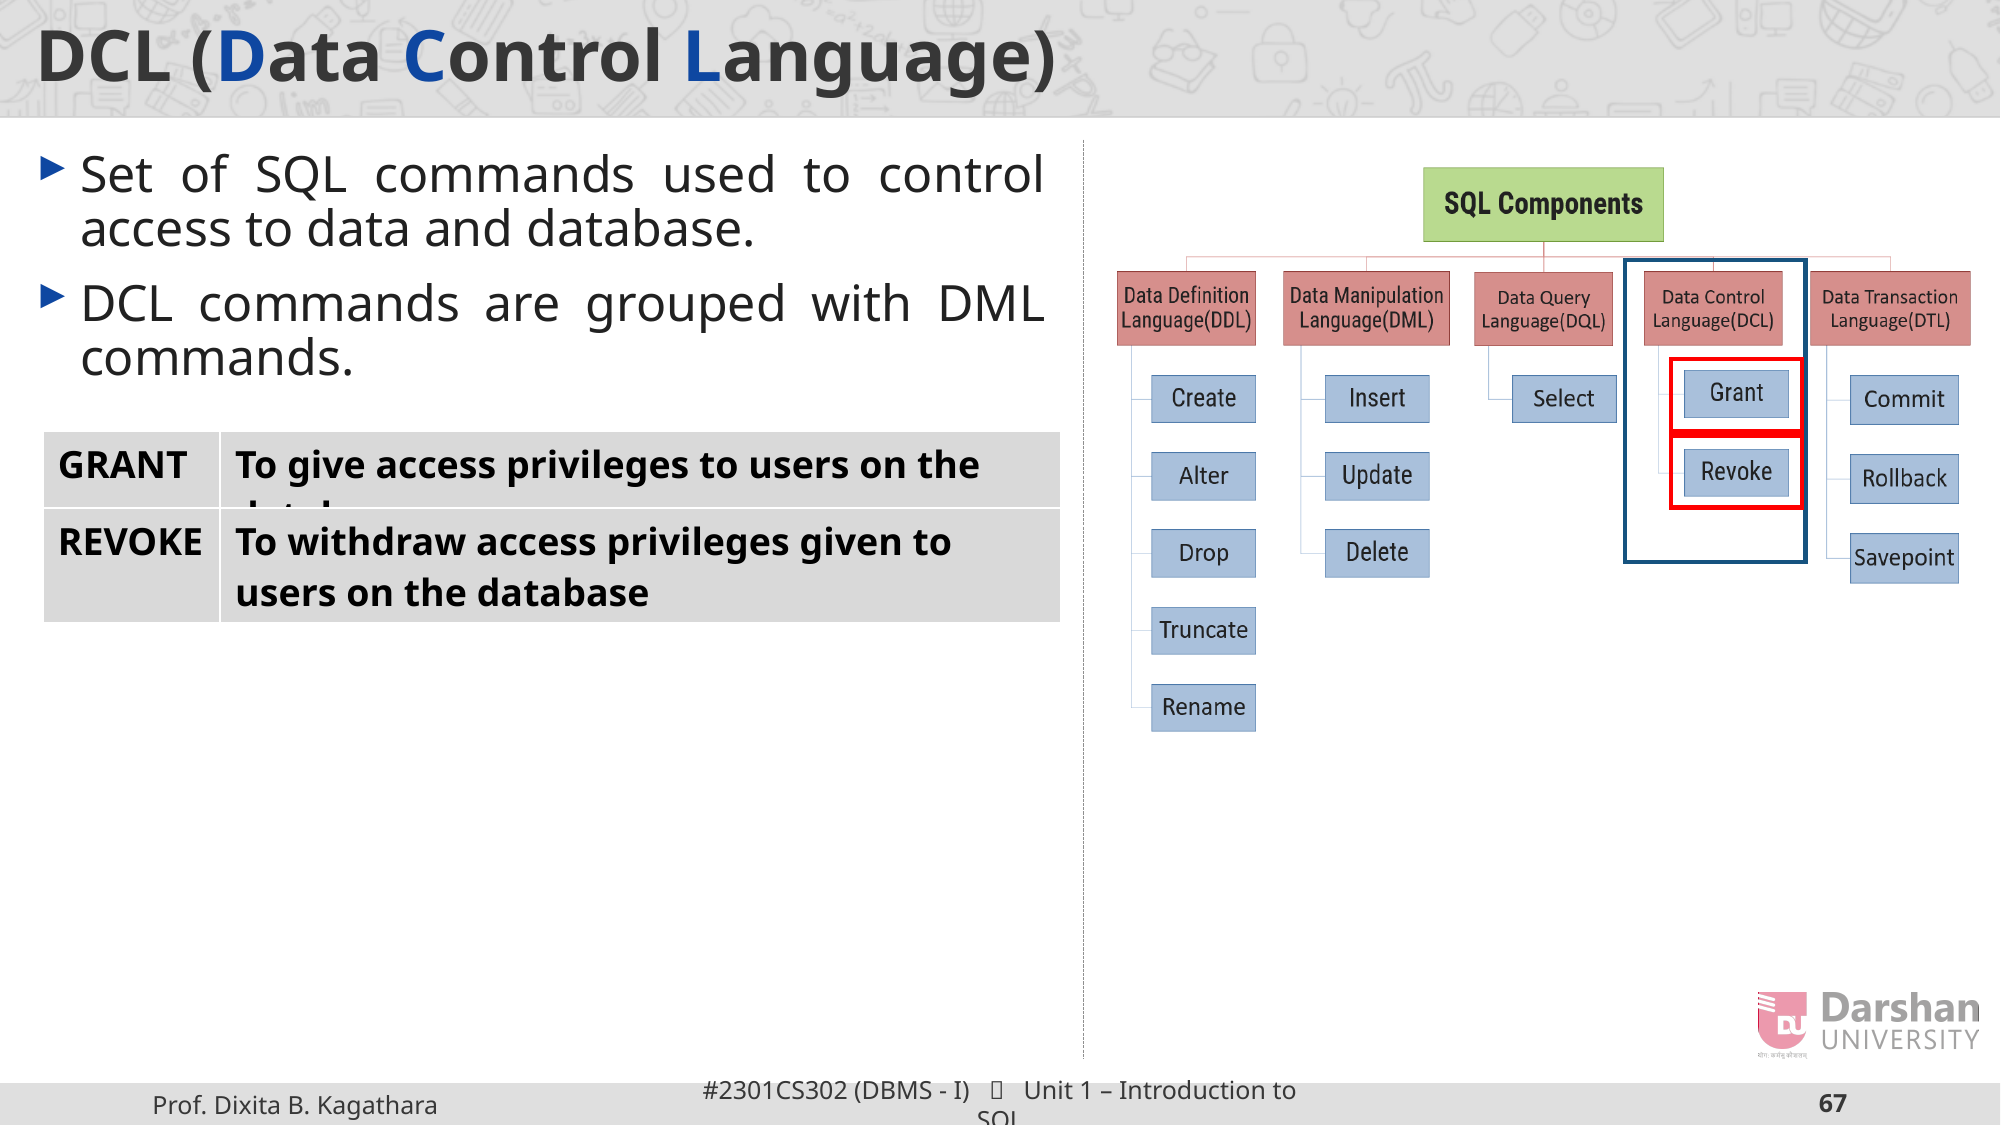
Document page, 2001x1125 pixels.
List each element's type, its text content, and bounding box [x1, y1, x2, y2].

text_box Basic SQL Commands [1758, 992, 1979, 1059]
table_header To withdraw access privileges given to users on the database [221, 509, 1060, 622]
table_header GRANT [44, 432, 219, 507]
table_header REVOKE [44, 509, 219, 622]
table_header To give access privileges to users on the database [221, 432, 1060, 507]
list Set of SQL commands used to control access to data and database. DCL commands are grouped with DML commands. [21, 141, 1061, 1059]
picture [1094, 145, 1979, 750]
title DCL (Data Control Language) [0, 0, 2000, 117]
